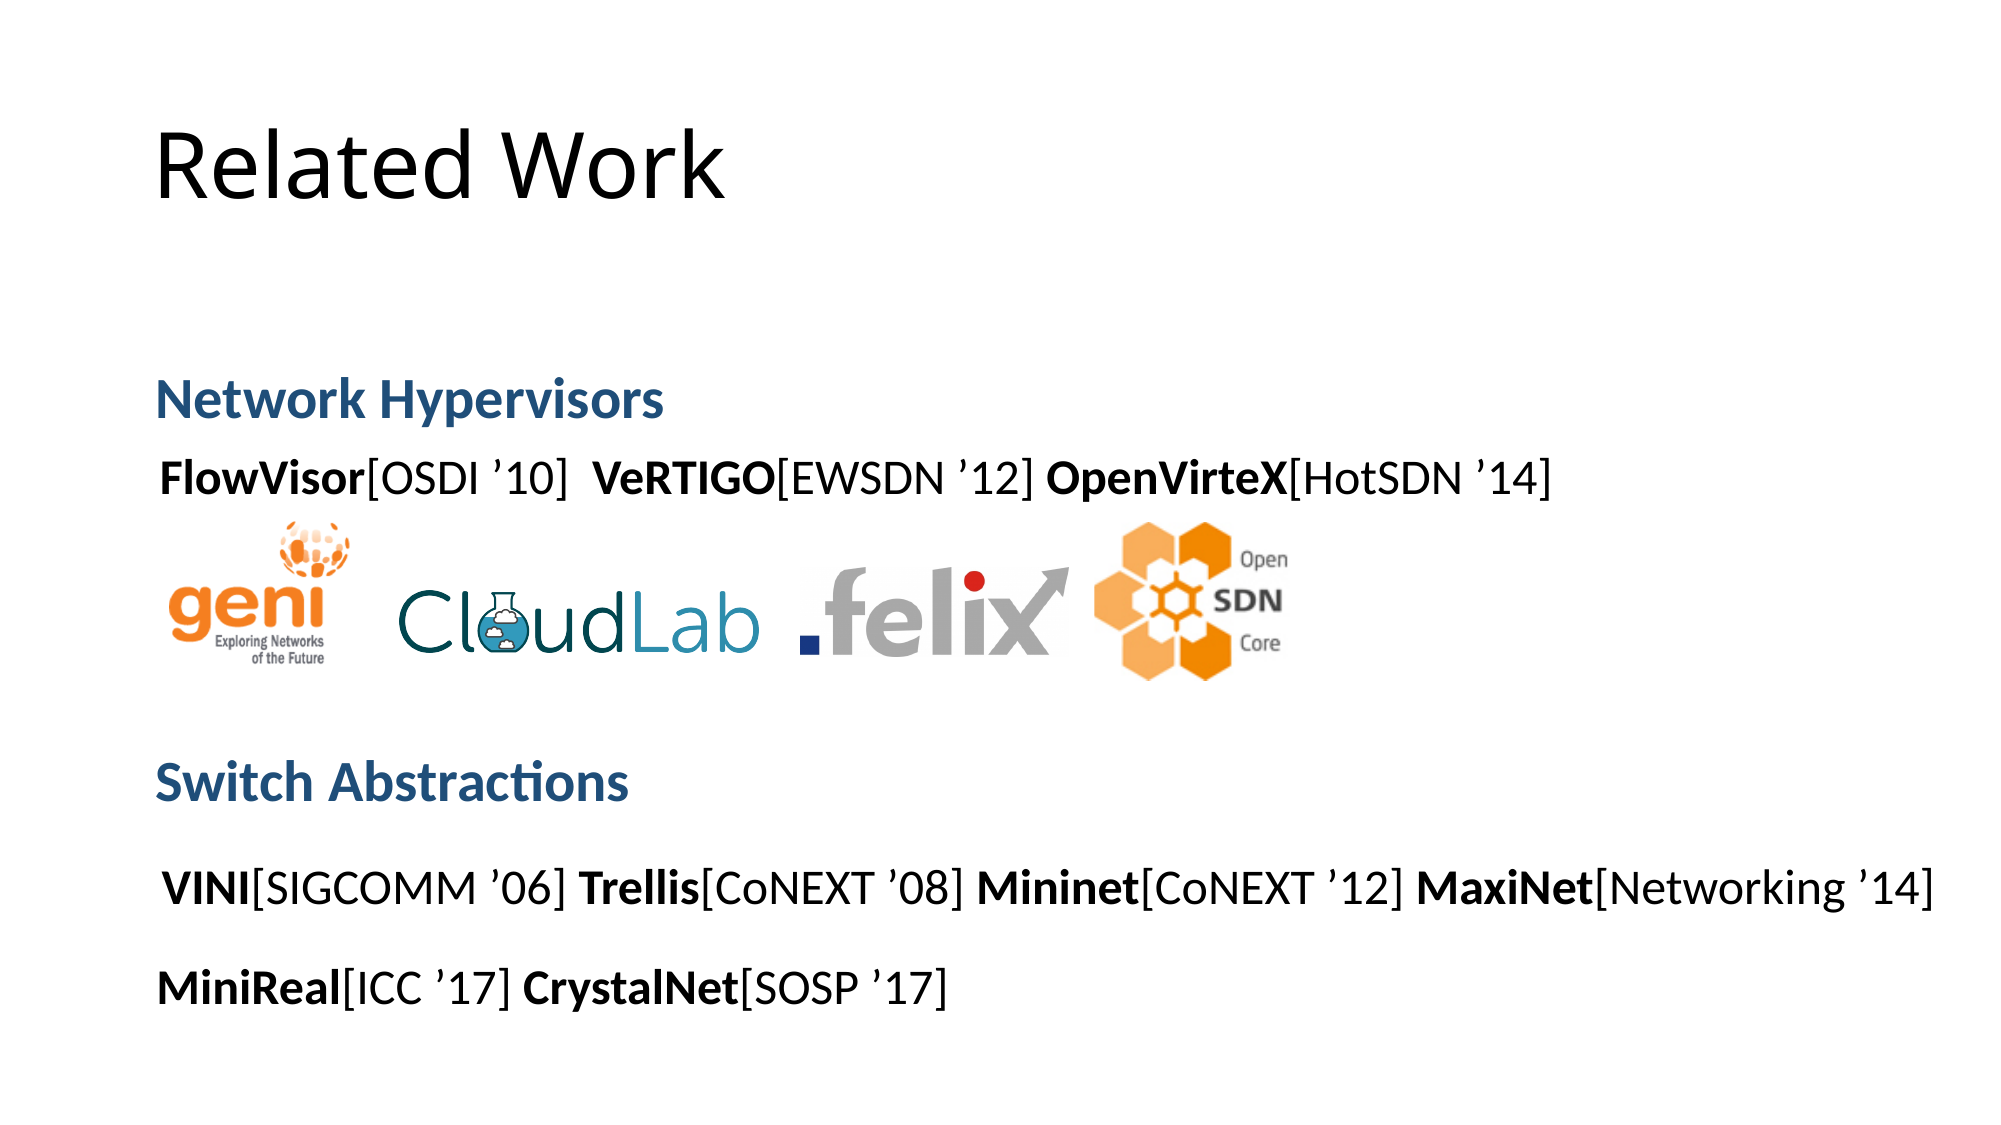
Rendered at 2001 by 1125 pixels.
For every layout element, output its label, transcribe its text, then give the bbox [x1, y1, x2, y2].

title Related Work [137, 59, 1863, 278]
picture [800, 567, 1069, 657]
picture [399, 590, 759, 653]
text_box VINI[SIGCOMM ’06] Trellis[CoNEXT ’08] Mininet[CoNEXT ’12] MaxiNet[Networking ’14] [146, 846, 1951, 922]
text_box FlowVisor[OSDI ’10] VeRTIGO[EWSDN ’12] OpenVirteX[HotSDN ’14] [145, 437, 1568, 512]
text_box Network Hypervisors [140, 352, 680, 438]
text_box MiniReal[ICC ’17] CrystalNet[SOSP ’17] [141, 947, 964, 1022]
picture [1094, 522, 1308, 681]
picture [166, 509, 359, 671]
text_box Switch Abstractions [140, 736, 646, 821]
